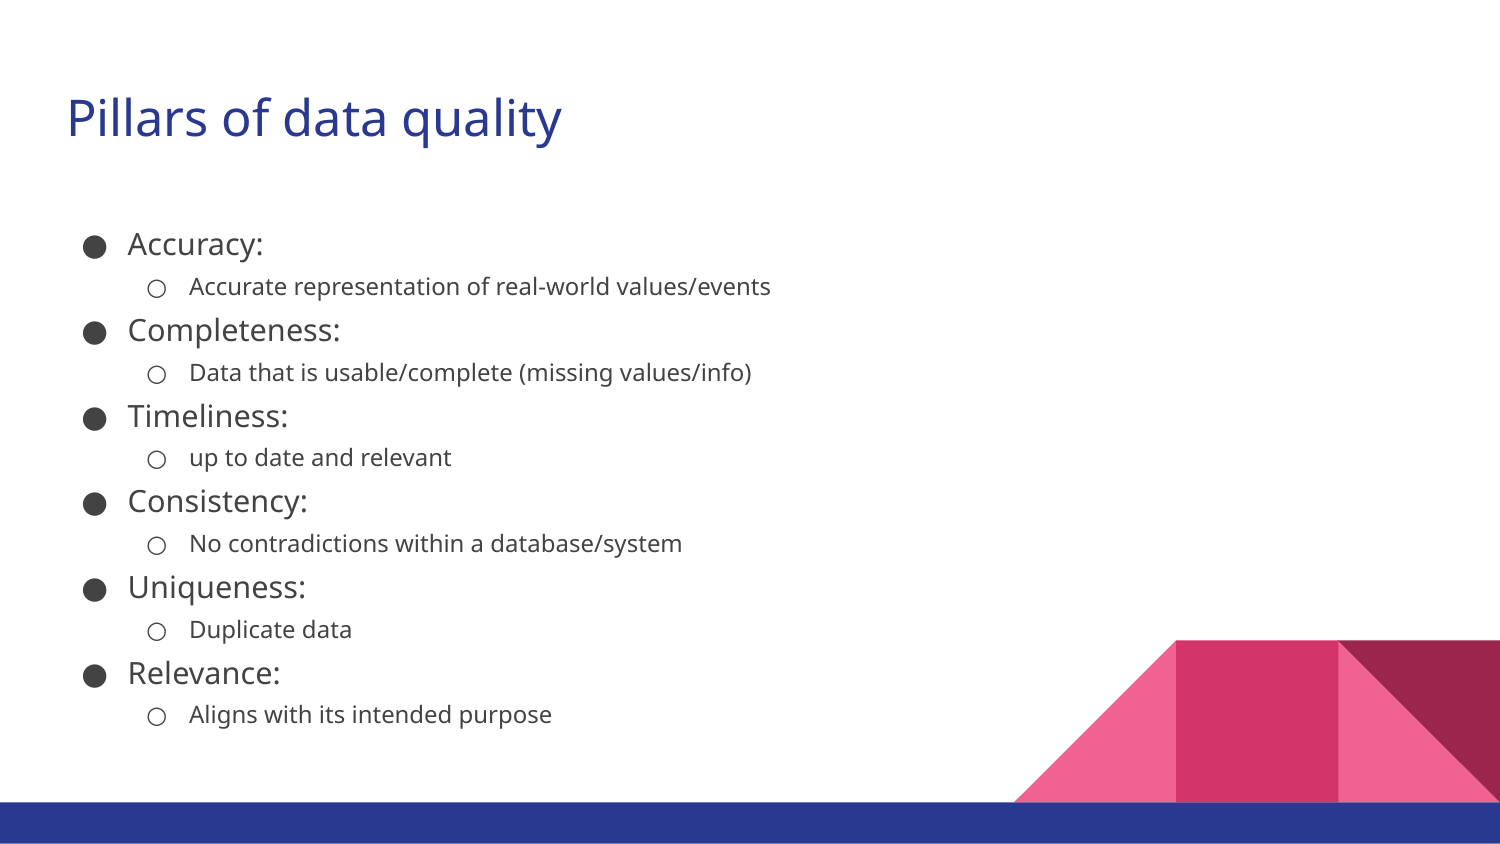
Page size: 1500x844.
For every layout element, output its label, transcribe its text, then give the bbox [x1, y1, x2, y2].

list Accuracy: Accurate representation of real-world values/events Completeness: Data that is usable/complete (missing values/info) Timeliness: up to date and relevant Consistency: No contradictions within a database/system Uniqueness: Duplicate data Relevance: Aligns with its intended purpose [51, 201, 1449, 750]
title Pillars of data quality [51, 67, 1449, 167]
